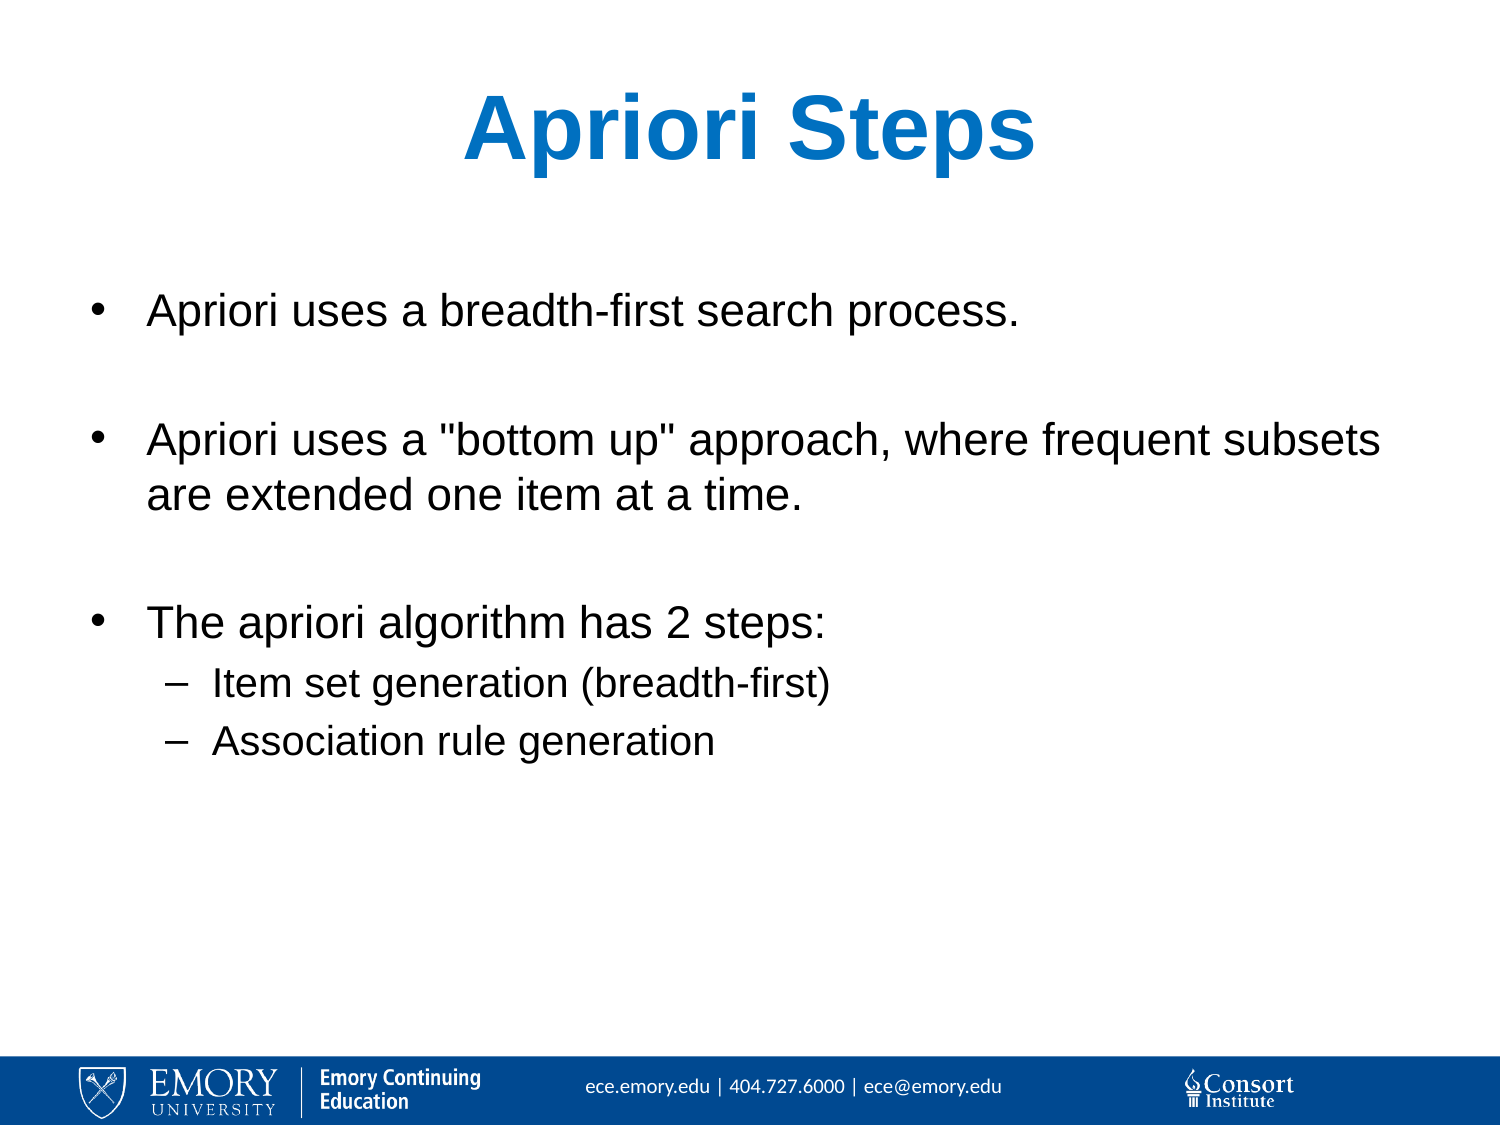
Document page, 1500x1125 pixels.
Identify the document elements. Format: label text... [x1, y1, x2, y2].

picture [75, 1056, 513, 1125]
title Apriori Steps [75, 45, 1425, 200]
picture [1185, 1068, 1294, 1107]
list Apriori uses a breadth-first search process. Apriori uses a "bottom up" approach, where frequent subsets are extended one item at a time. The apriori algorithm has 2 steps: Item set generation (breadth-first) Association rule generation [75, 273, 1425, 988]
